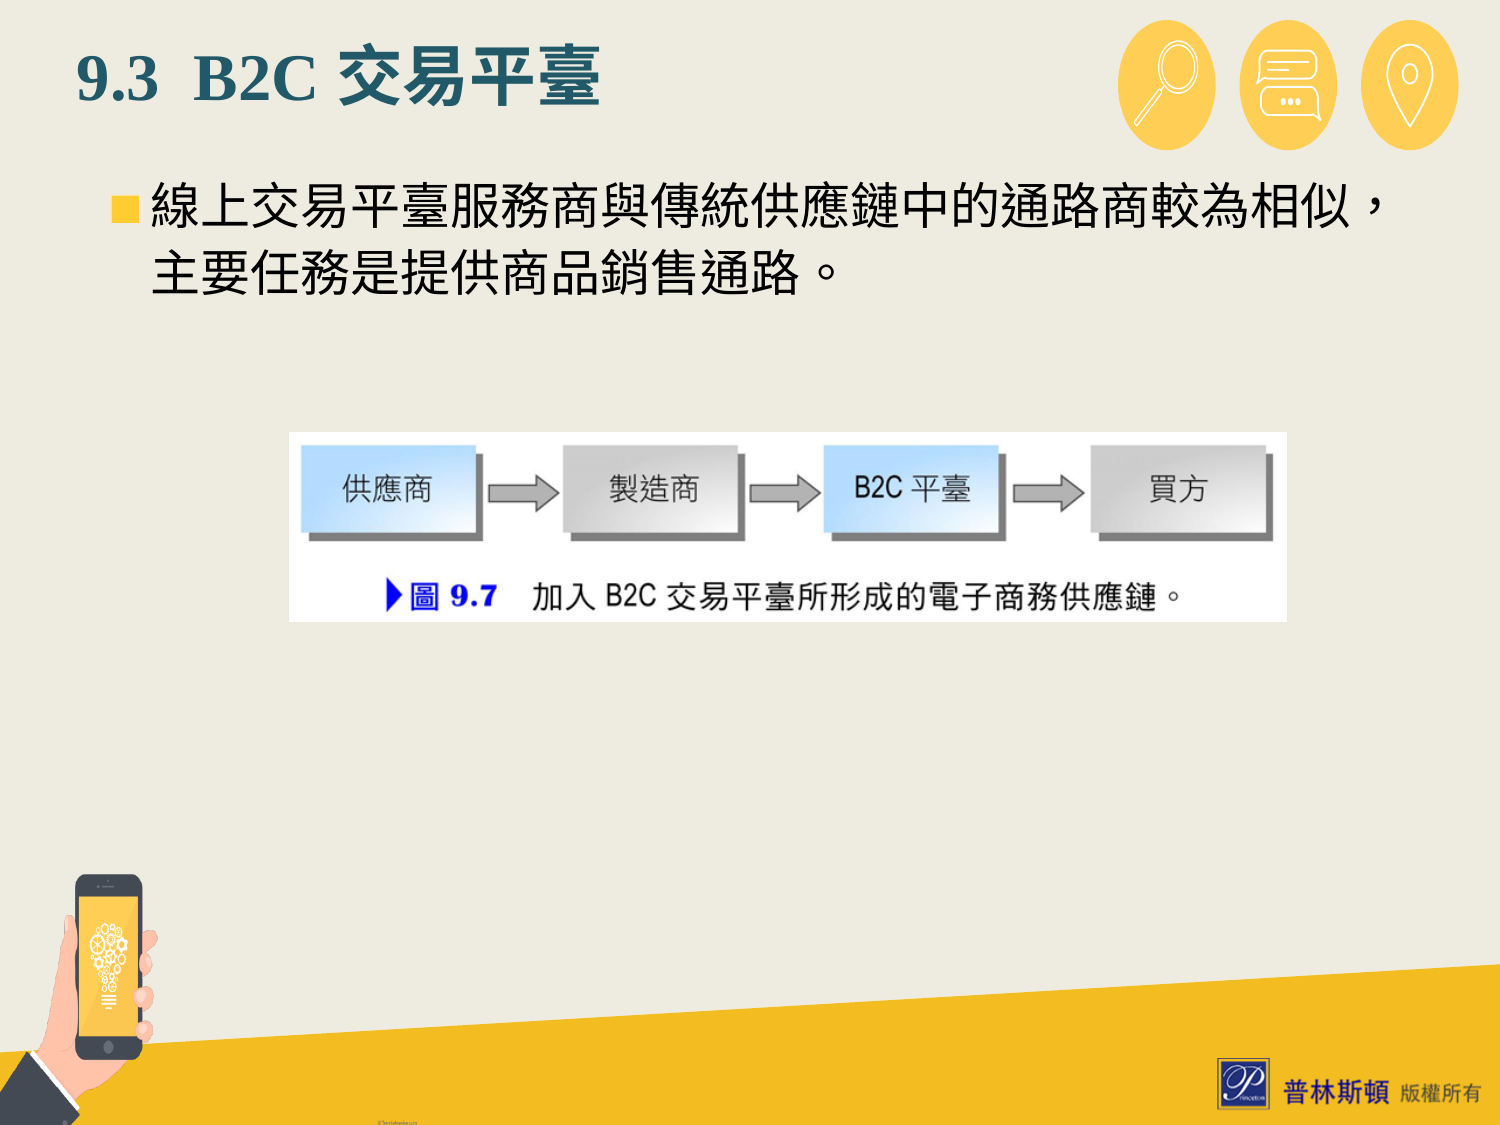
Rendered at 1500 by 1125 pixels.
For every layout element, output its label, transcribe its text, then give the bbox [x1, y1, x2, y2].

picture [1217, 1058, 1500, 1125]
picture [0, 811, 420, 1125]
title 9.3 B2C交易平臺 [76, 19, 1459, 114]
picture [289, 432, 1288, 622]
picture [103, 187, 139, 223]
list 線上交易平臺服務商與傳統供應鏈中的通路商較為相似，主要任務是提供商品銷售通路。 [76, 160, 1459, 1059]
